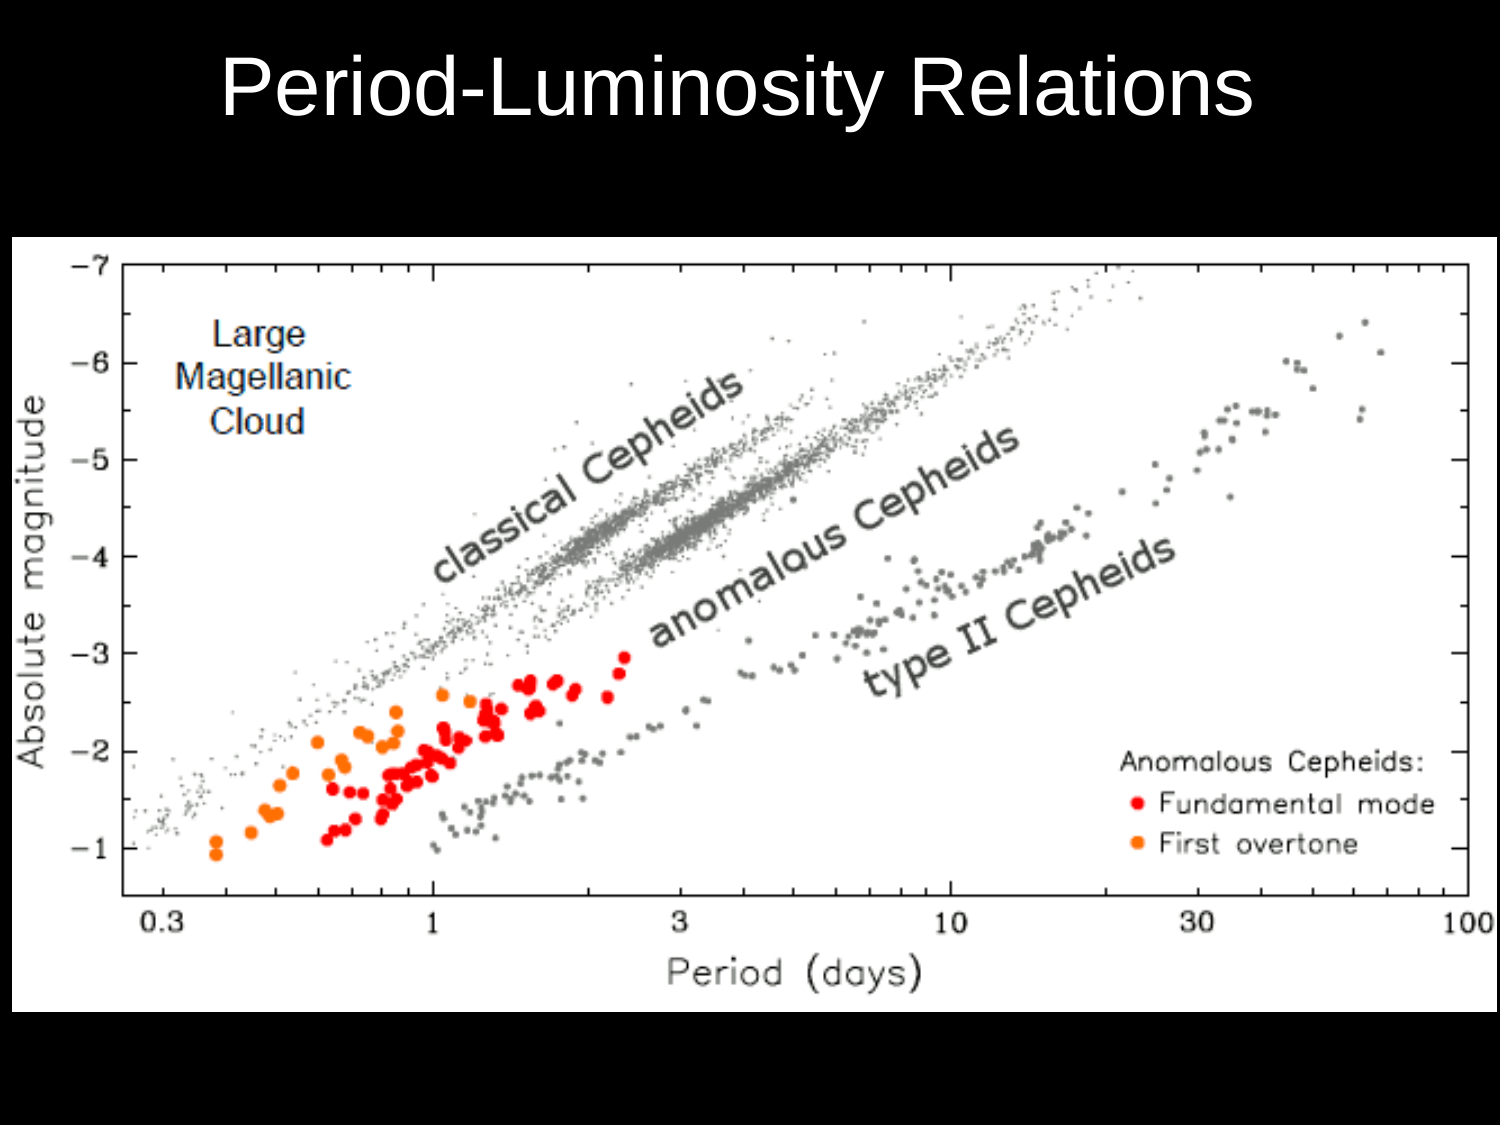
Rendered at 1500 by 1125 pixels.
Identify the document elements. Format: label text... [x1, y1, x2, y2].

text_box Period-Luminosity Relations [200, 24, 1275, 140]
picture [12, 237, 1498, 1012]
